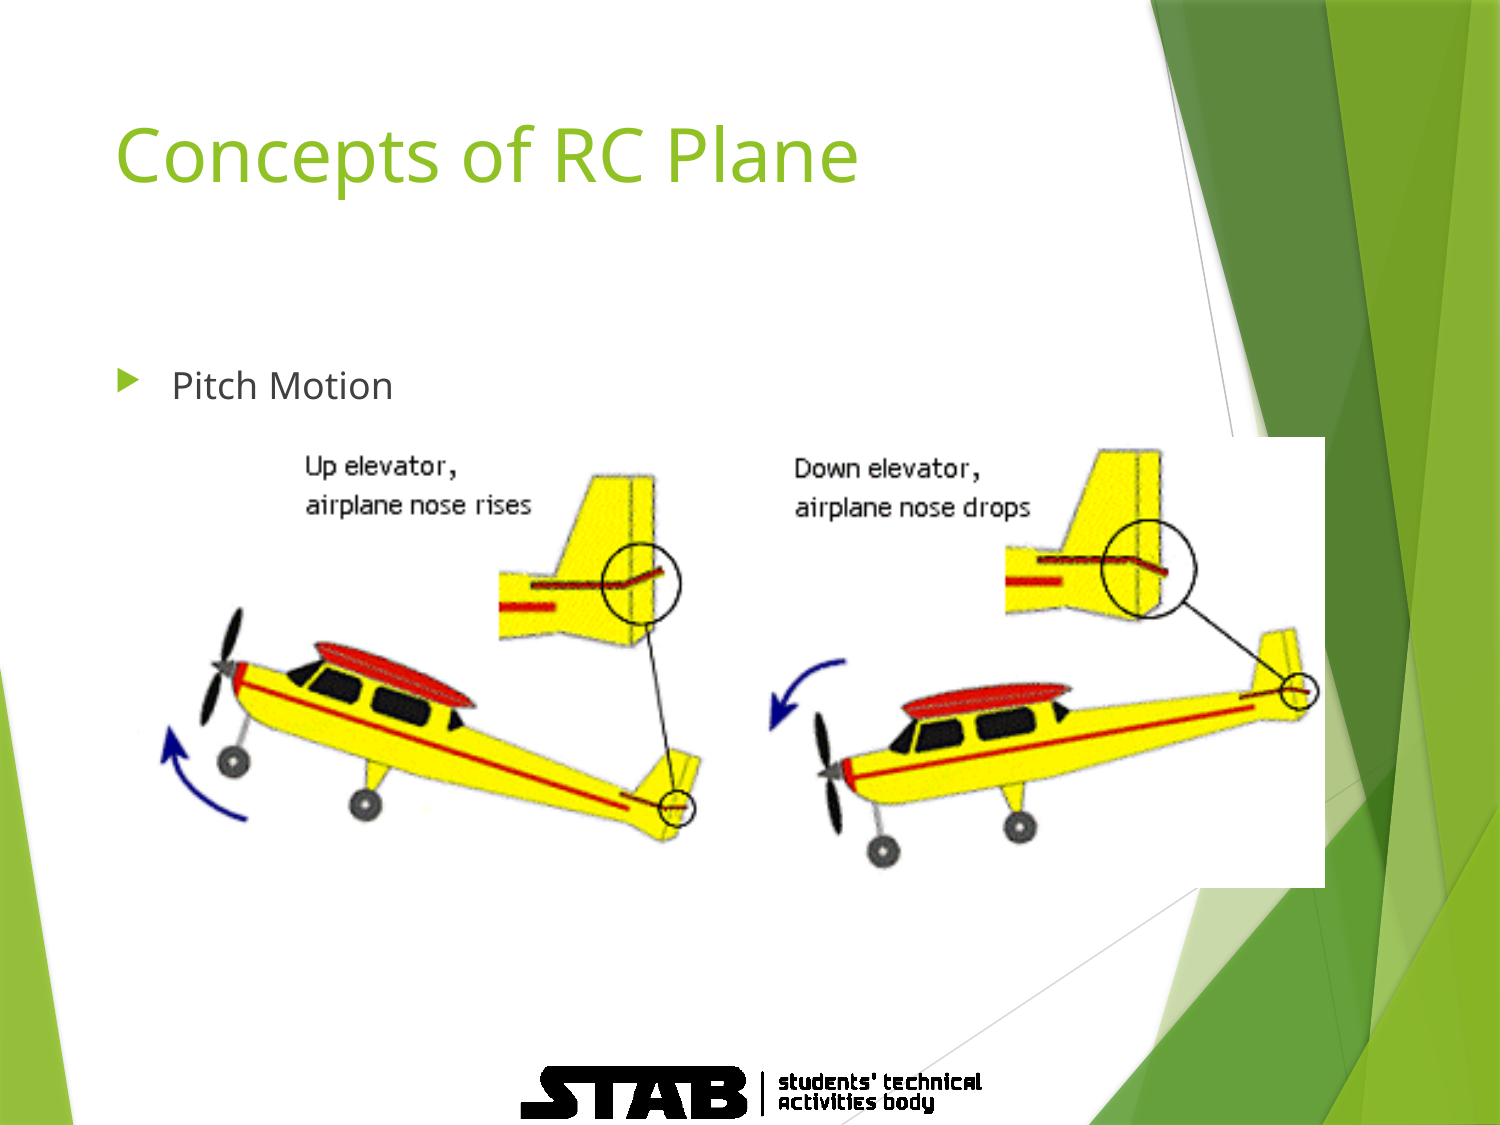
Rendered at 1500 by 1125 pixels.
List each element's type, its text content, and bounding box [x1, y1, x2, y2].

picture [511, 1055, 1001, 1125]
picture [136, 436, 1325, 888]
list Pitch Motion [99, 354, 1142, 992]
title Concepts of RC Plane [99, 99, 1142, 317]
